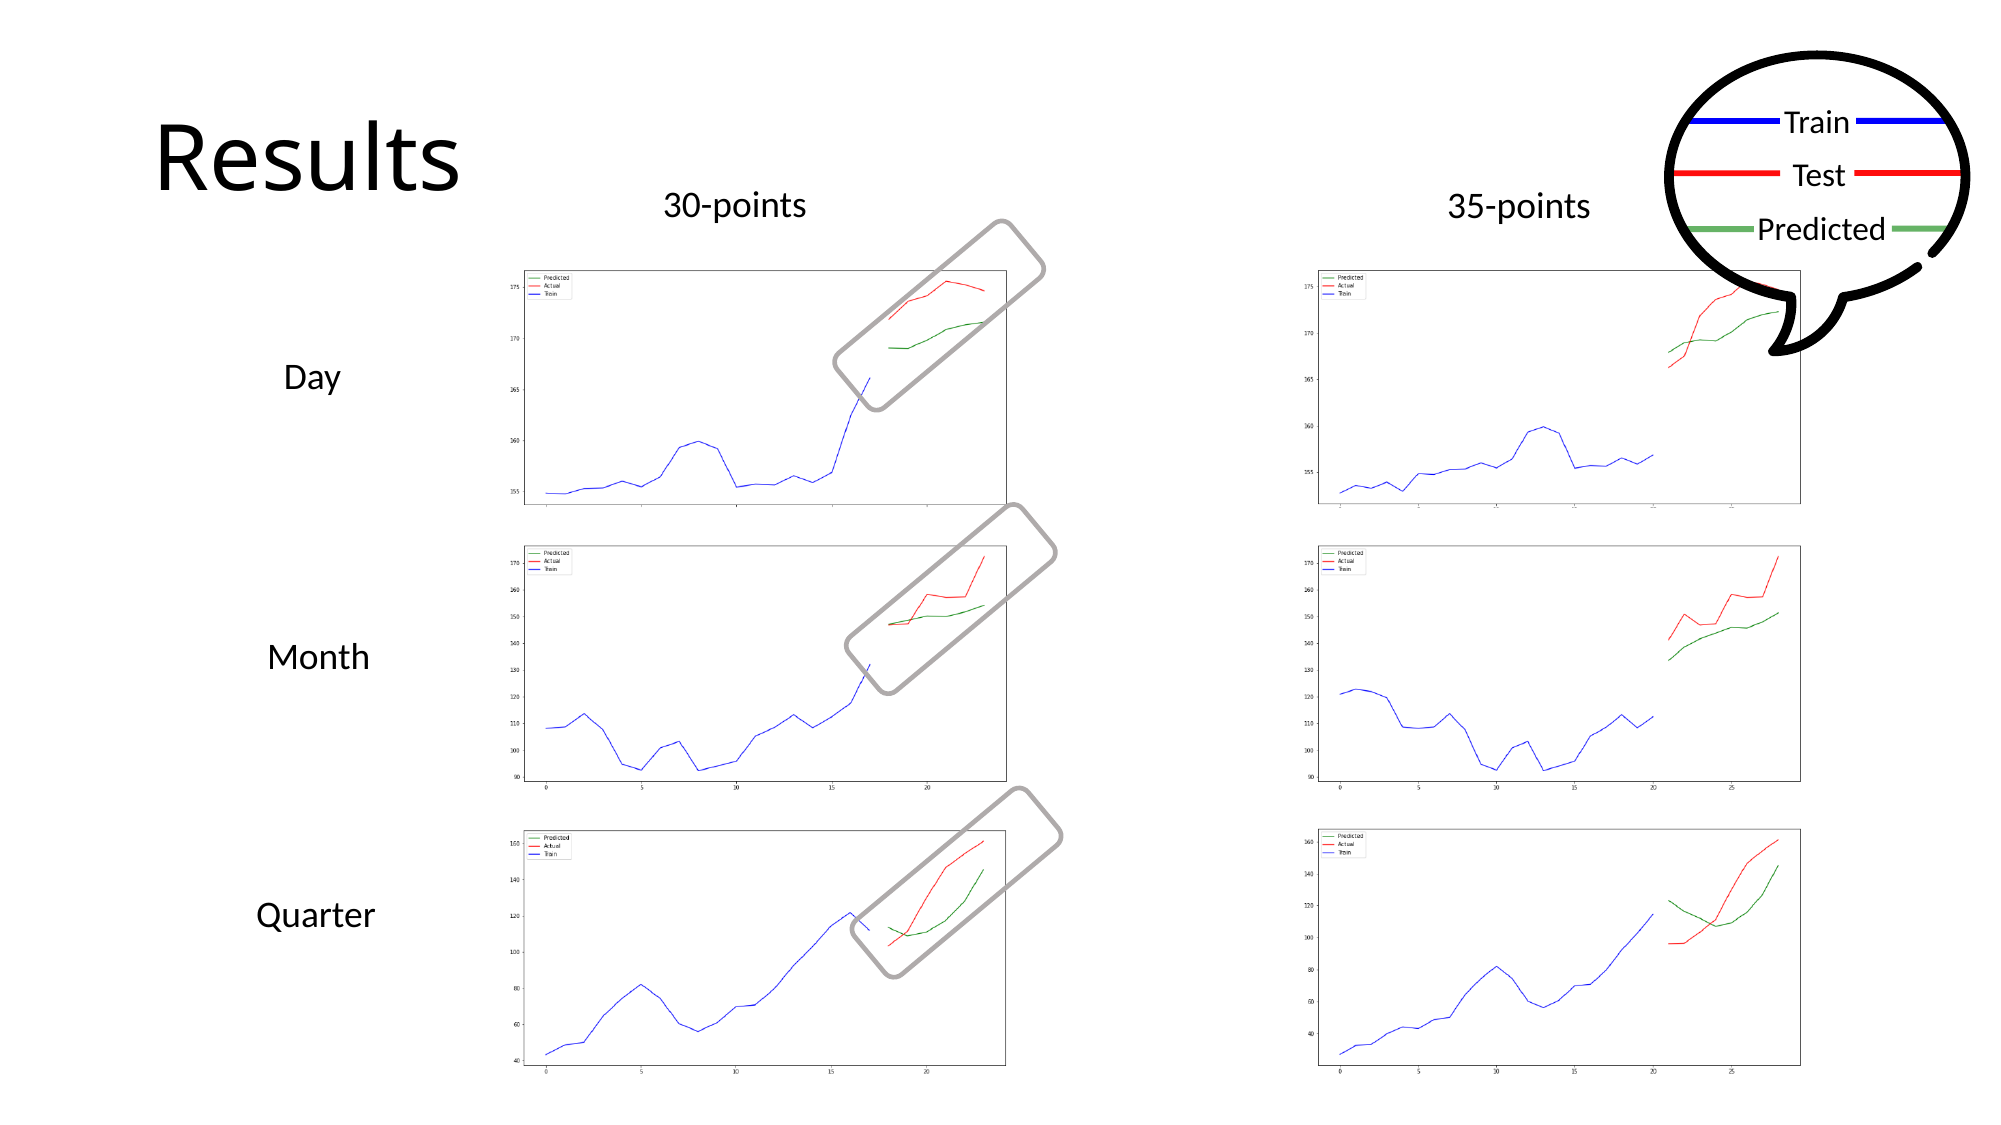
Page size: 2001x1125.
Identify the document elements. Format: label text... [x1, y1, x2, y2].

picture [1240, 233, 1862, 1104]
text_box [1664, 50, 1971, 357]
text_box Month [252, 624, 396, 685]
picture [446, 233, 1068, 1104]
text_box Day [269, 344, 413, 405]
text_box [981, 219, 1019, 233]
title Results [137, 52, 1664, 270]
text_box Quarter [241, 882, 442, 943]
